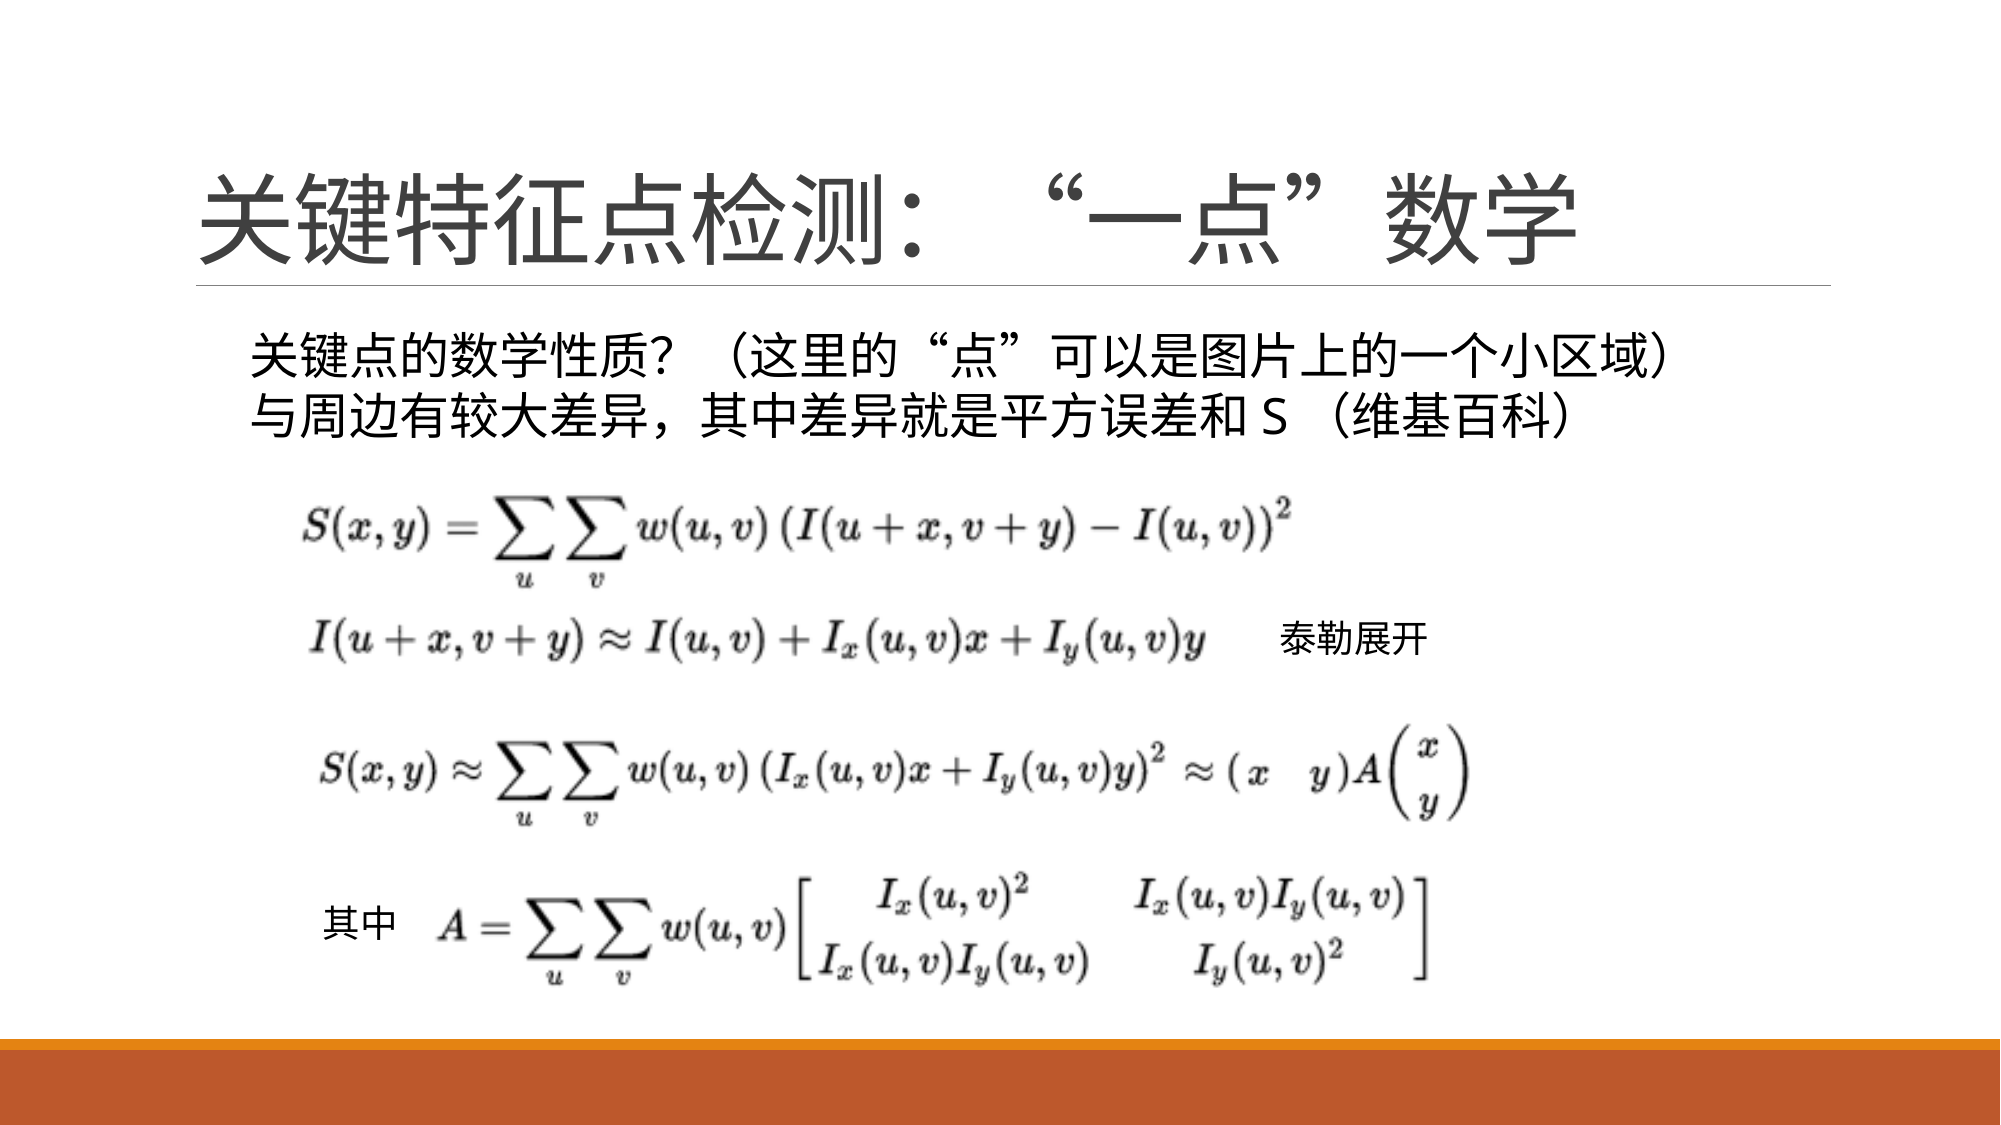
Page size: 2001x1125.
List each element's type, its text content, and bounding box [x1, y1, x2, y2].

picture [1180, 711, 1473, 834]
text_box 关键点的数学性质？（这里的“点”可以是图片上的一个小区域） 与周边有较大差异，其中差异就是平方误差和S（维基百科） [235, 317, 1715, 452]
title 关键特征点检测：“一点”数学 [180, 47, 1830, 285]
picture [306, 715, 1171, 836]
picture [287, 603, 1227, 677]
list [271, 485, 1317, 605]
picture [423, 859, 1444, 1001]
text_box 泰勒展开 [1264, 607, 1445, 668]
text_box 其中 [307, 893, 413, 953]
